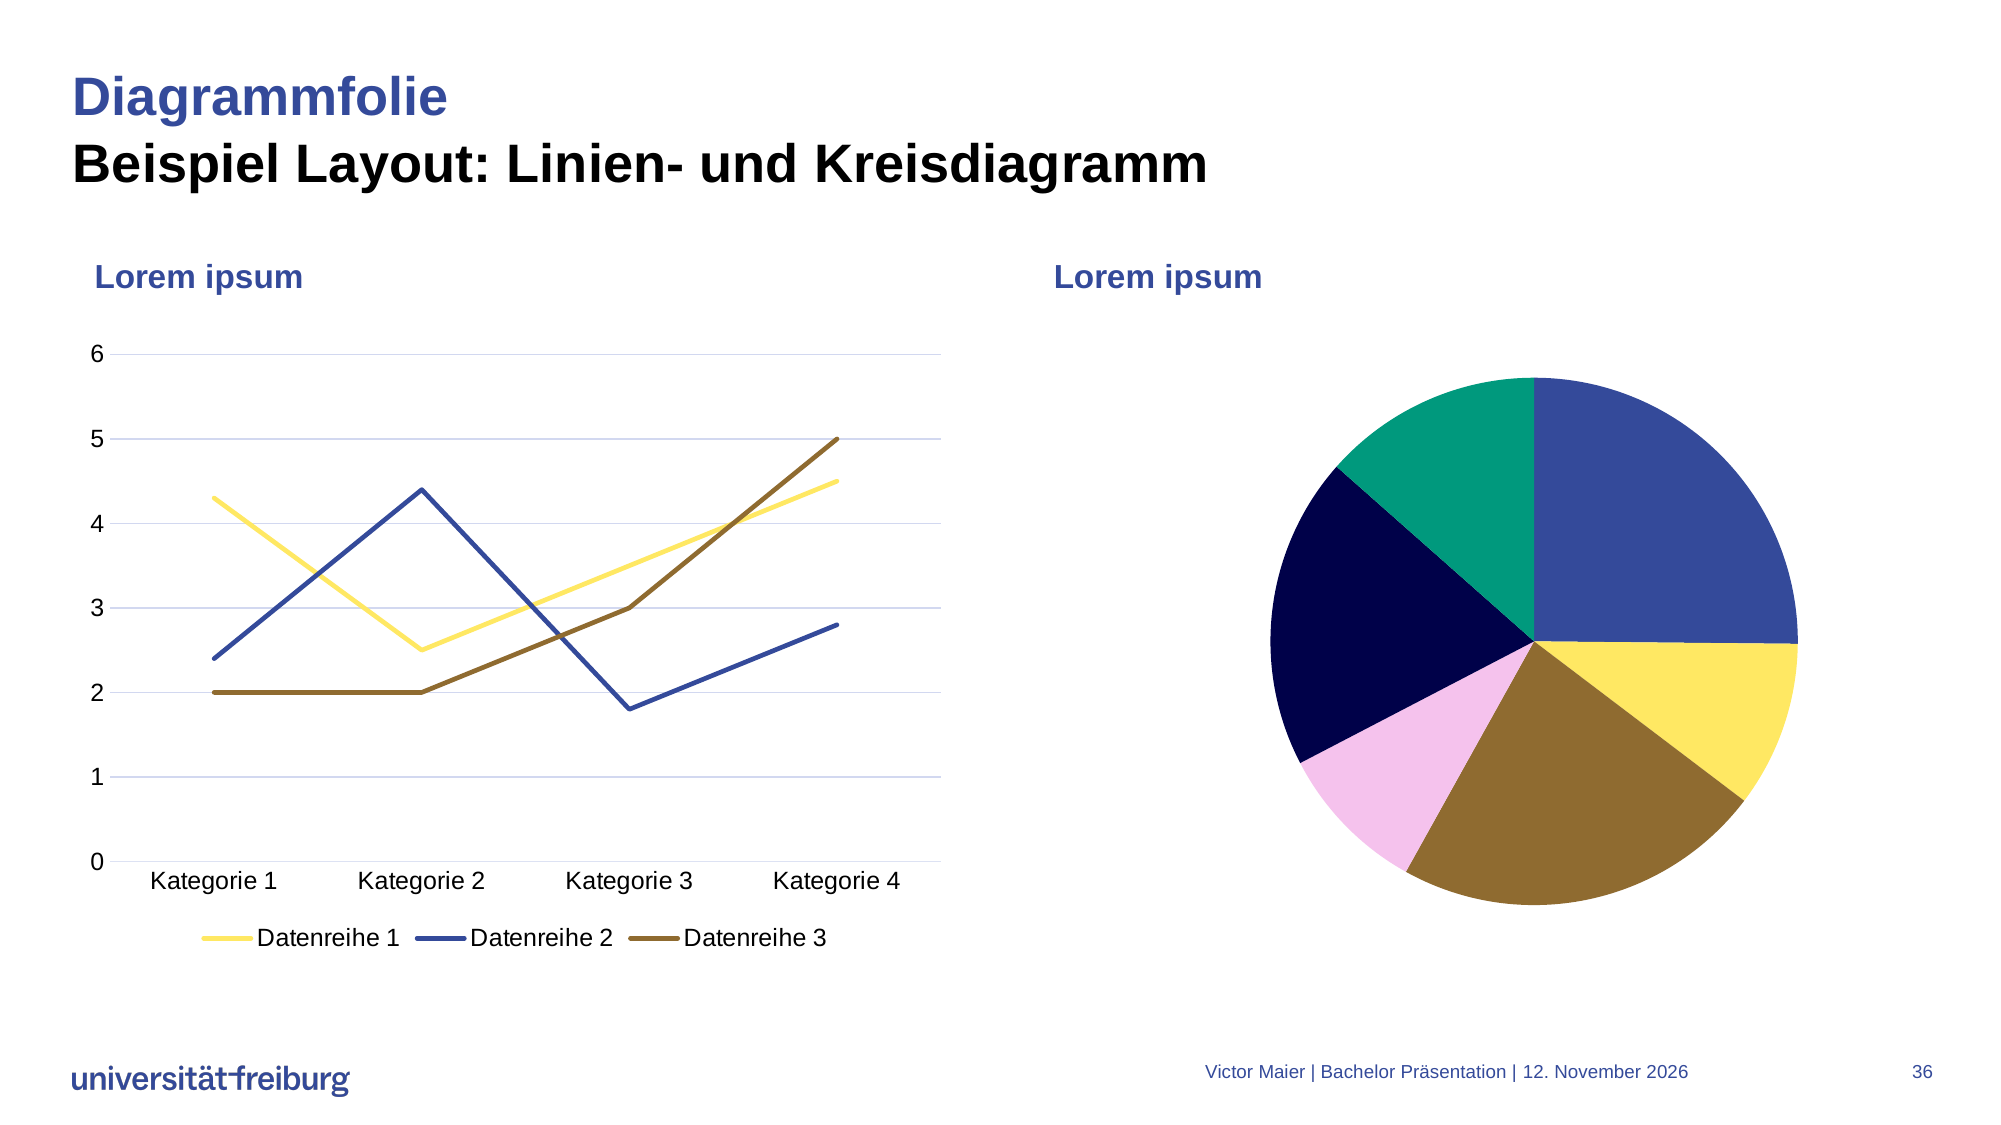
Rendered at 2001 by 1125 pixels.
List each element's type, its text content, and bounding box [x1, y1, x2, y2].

footer Victor Maier | Bachelor Präsentation | [488, 1060, 1517, 1090]
picture [72, 1065, 351, 1097]
title Diagrammfolie Beispiel Layout: Linien- und Kreisdiagramm [72, 59, 1933, 219]
chart [1047, 248, 1933, 958]
slide_number 36 [1873, 1060, 1933, 1090]
slide_number 25. Oktober 2023 [1517, 1060, 1754, 1090]
chart [72, 248, 959, 958]
